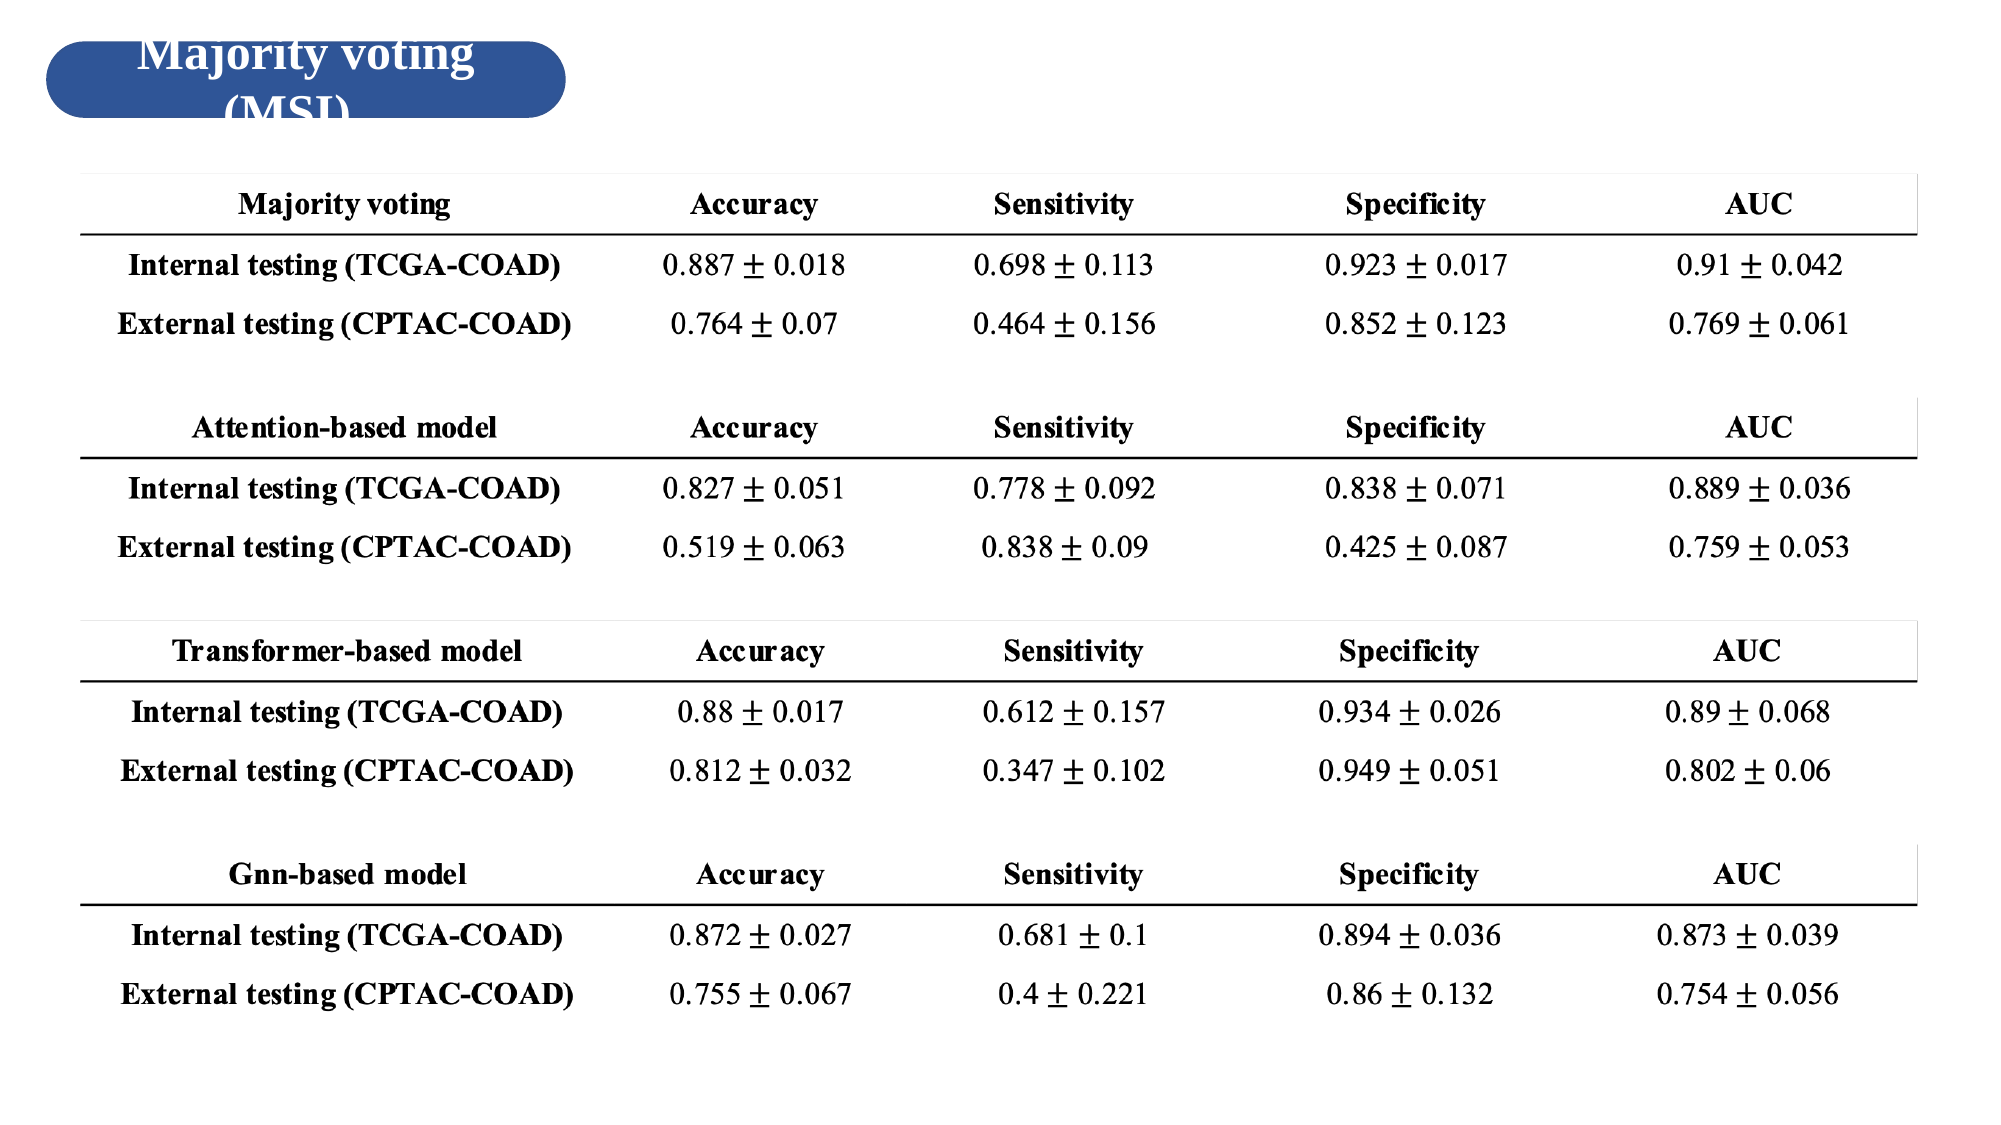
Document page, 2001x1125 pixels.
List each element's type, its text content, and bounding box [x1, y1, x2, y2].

picture [80, 171, 1920, 1031]
text_box Majority voting (MSI) [46, 41, 566, 118]
